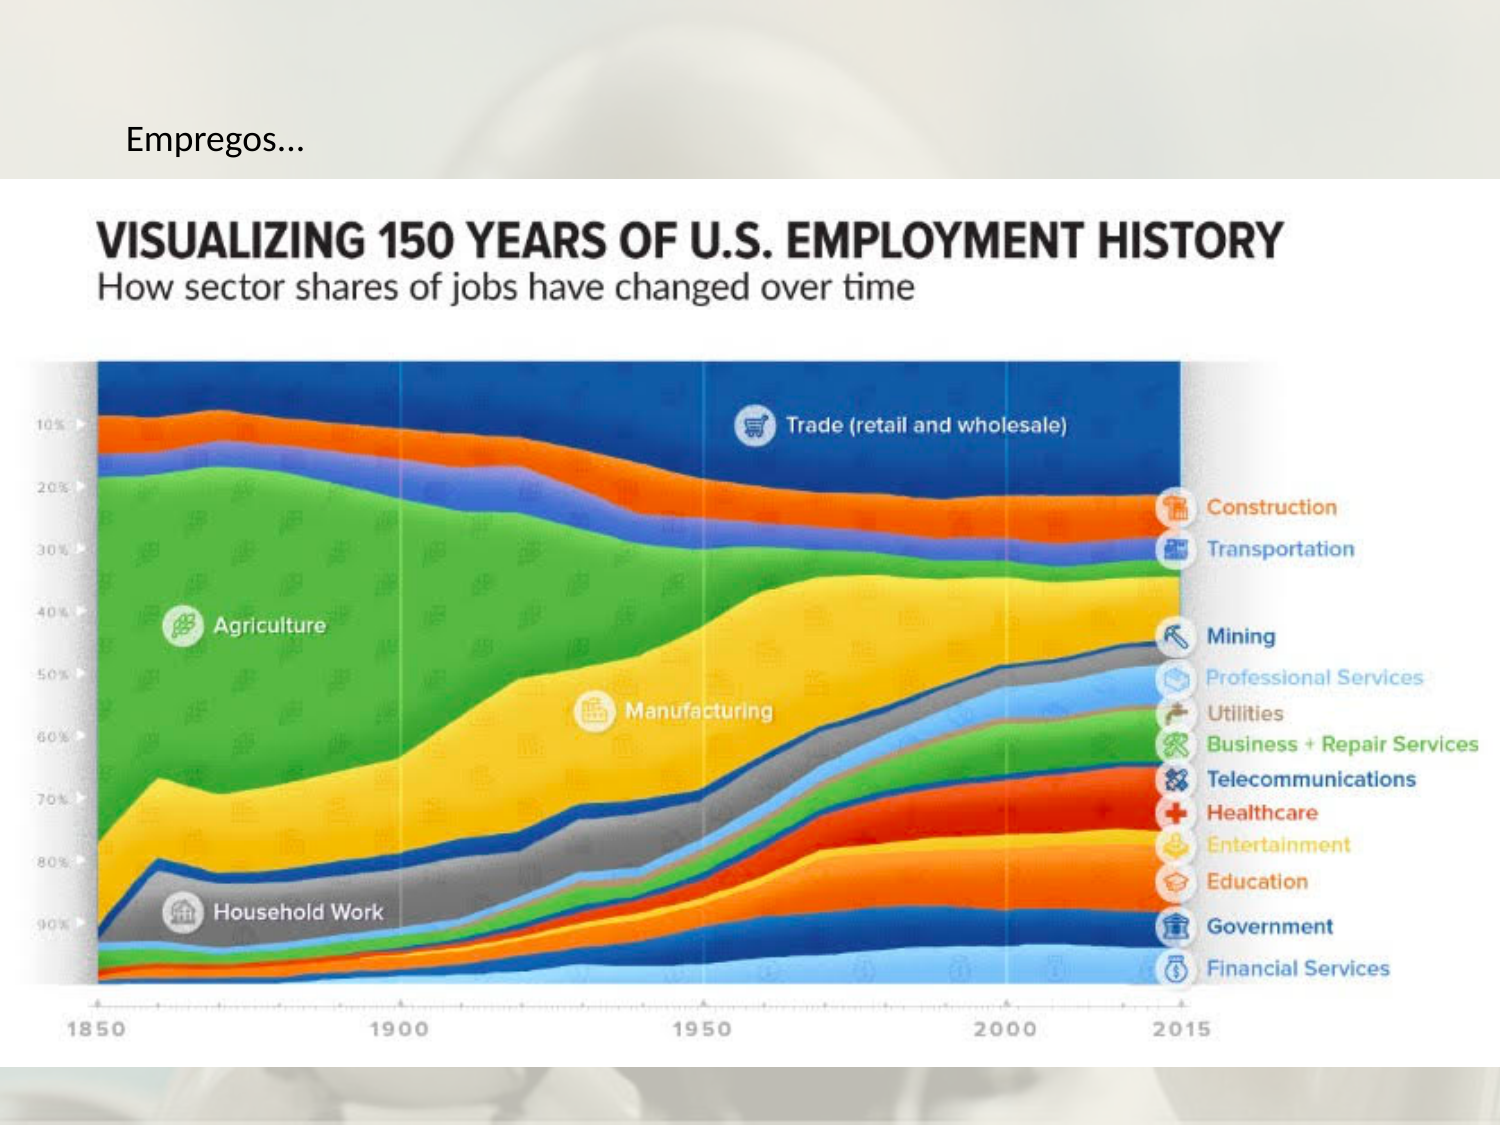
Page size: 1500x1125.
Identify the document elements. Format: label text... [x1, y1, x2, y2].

text_box Empregos... [111, 106, 321, 166]
picture [0, 179, 1500, 1067]
